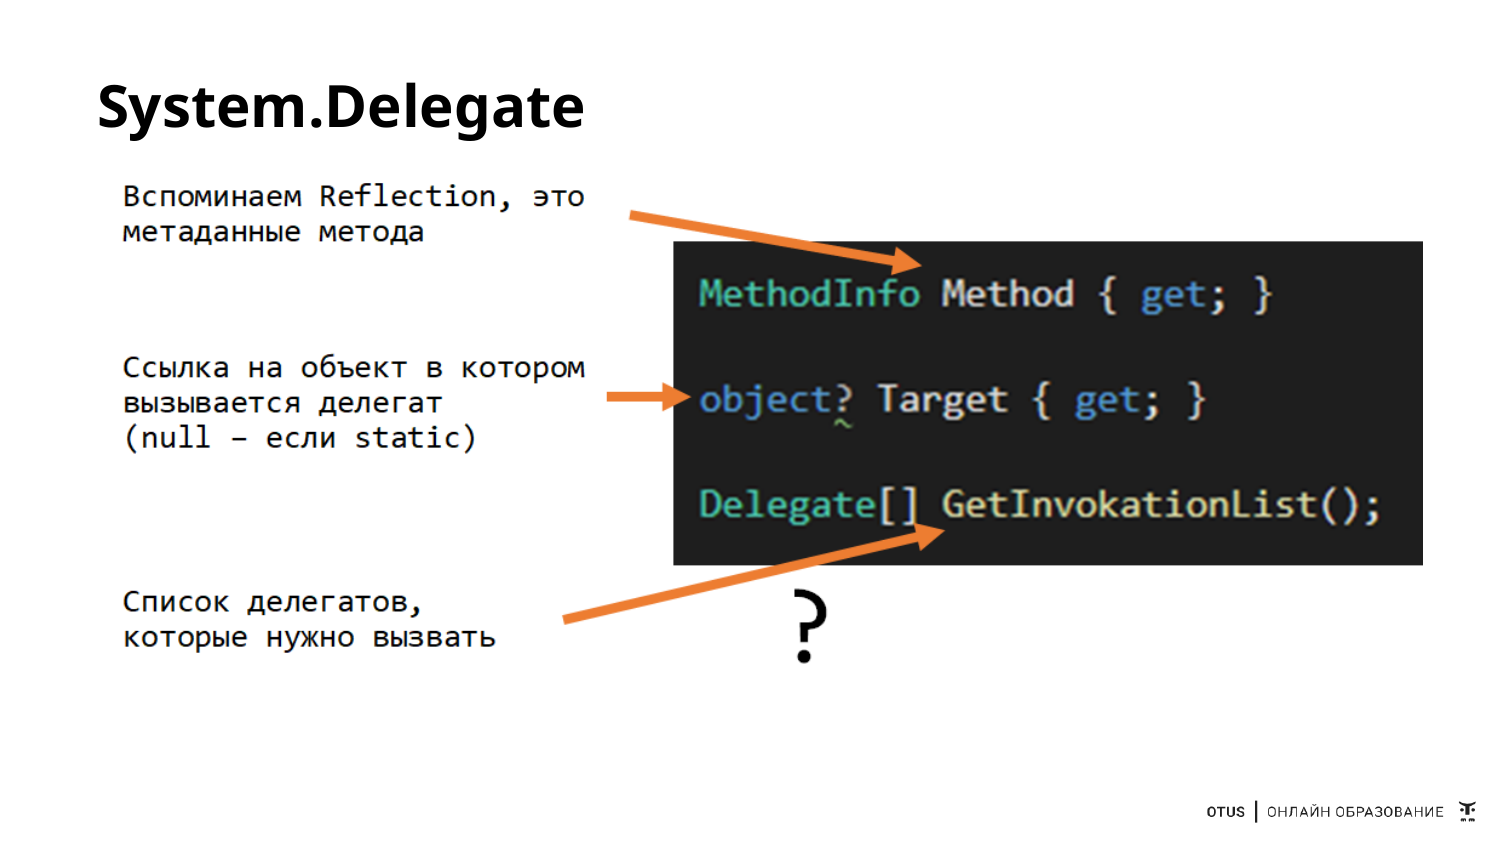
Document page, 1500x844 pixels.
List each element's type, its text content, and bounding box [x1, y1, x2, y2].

title System.Delegate [82, 54, 1385, 166]
picture [0, 0, 1500, 844]
